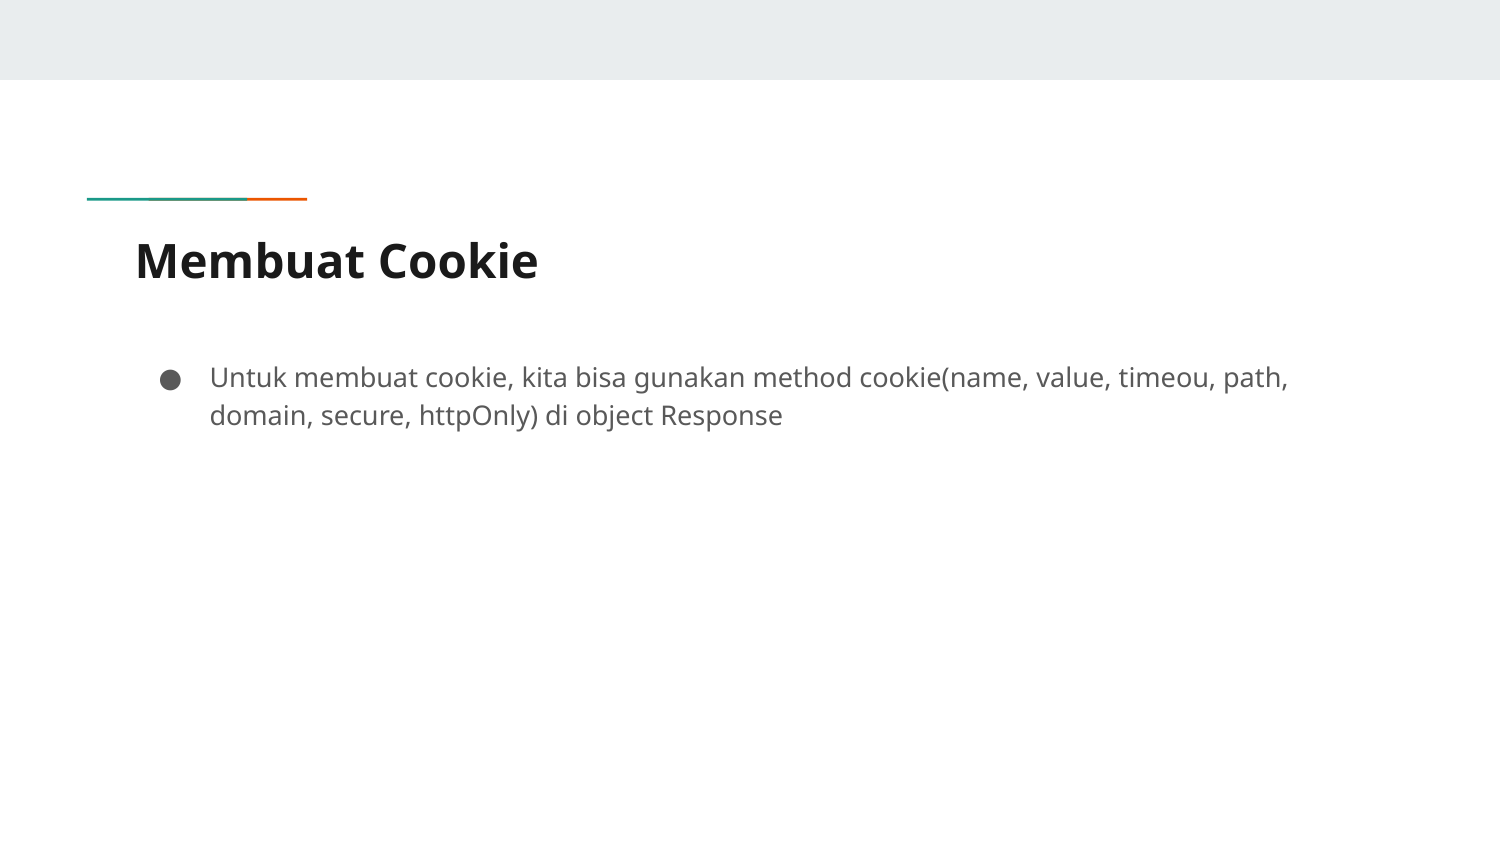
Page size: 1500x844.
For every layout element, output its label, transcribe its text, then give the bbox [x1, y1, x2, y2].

list Untuk membuat cookie, kita bisa gunakan method cookie(name, value, timeou, path, domain, secure, httpOnly) di object Response [119, 341, 1381, 712]
title Membuat Cookie [119, 216, 1381, 305]
